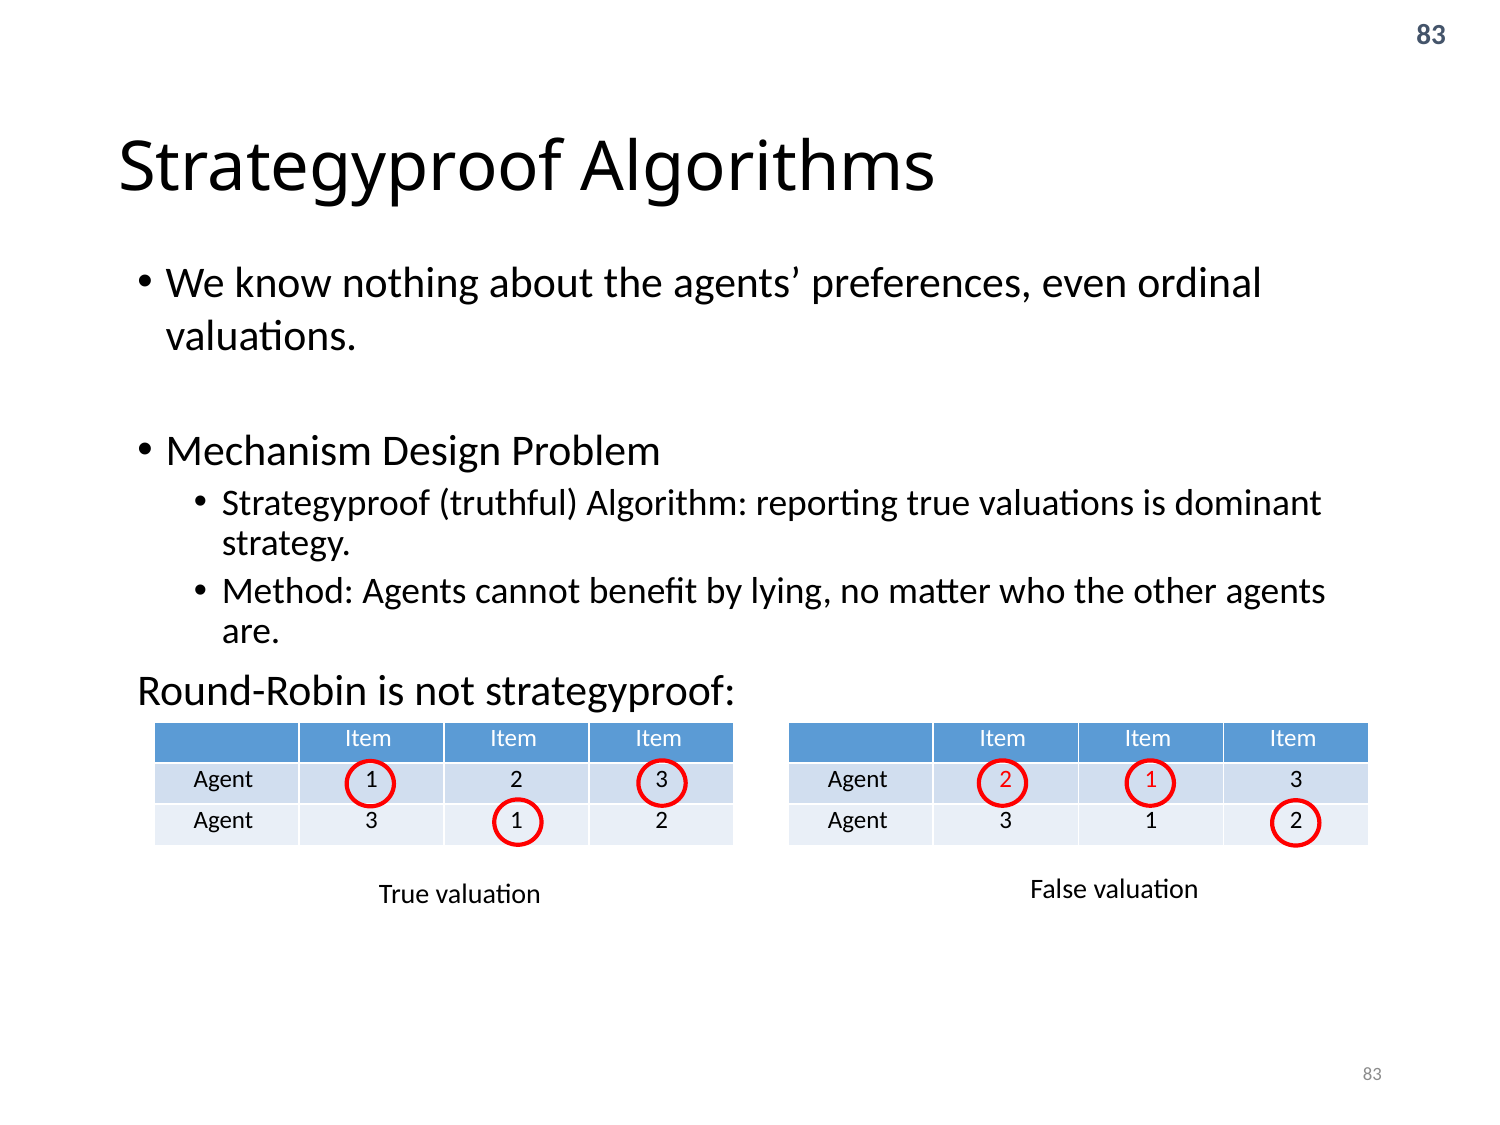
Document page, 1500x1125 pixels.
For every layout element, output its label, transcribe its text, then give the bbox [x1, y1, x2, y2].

slide_number 83 [1059, 1042, 1397, 1103]
text_box [493, 798, 543, 846]
text_box True valuation [364, 867, 556, 917]
text_box [977, 759, 1028, 807]
text_box [1125, 759, 1175, 807]
text_box False valuation [1015, 862, 1214, 912]
list We know nothing about the agents’ preferences, even ordinal valuations. Mechanism Design Problem Strategyproof (truthful) Algorithm: reporting true valuations is dominant strategy. Method: Agents cannot benefit by lying, no matter who the other agents are. Round-Robin is not strategyproof: [122, 246, 1373, 909]
text_box [345, 759, 395, 808]
text_box [1271, 799, 1321, 847]
title Strategyproof Algorithms [103, 59, 1397, 278]
text_box [637, 759, 687, 807]
